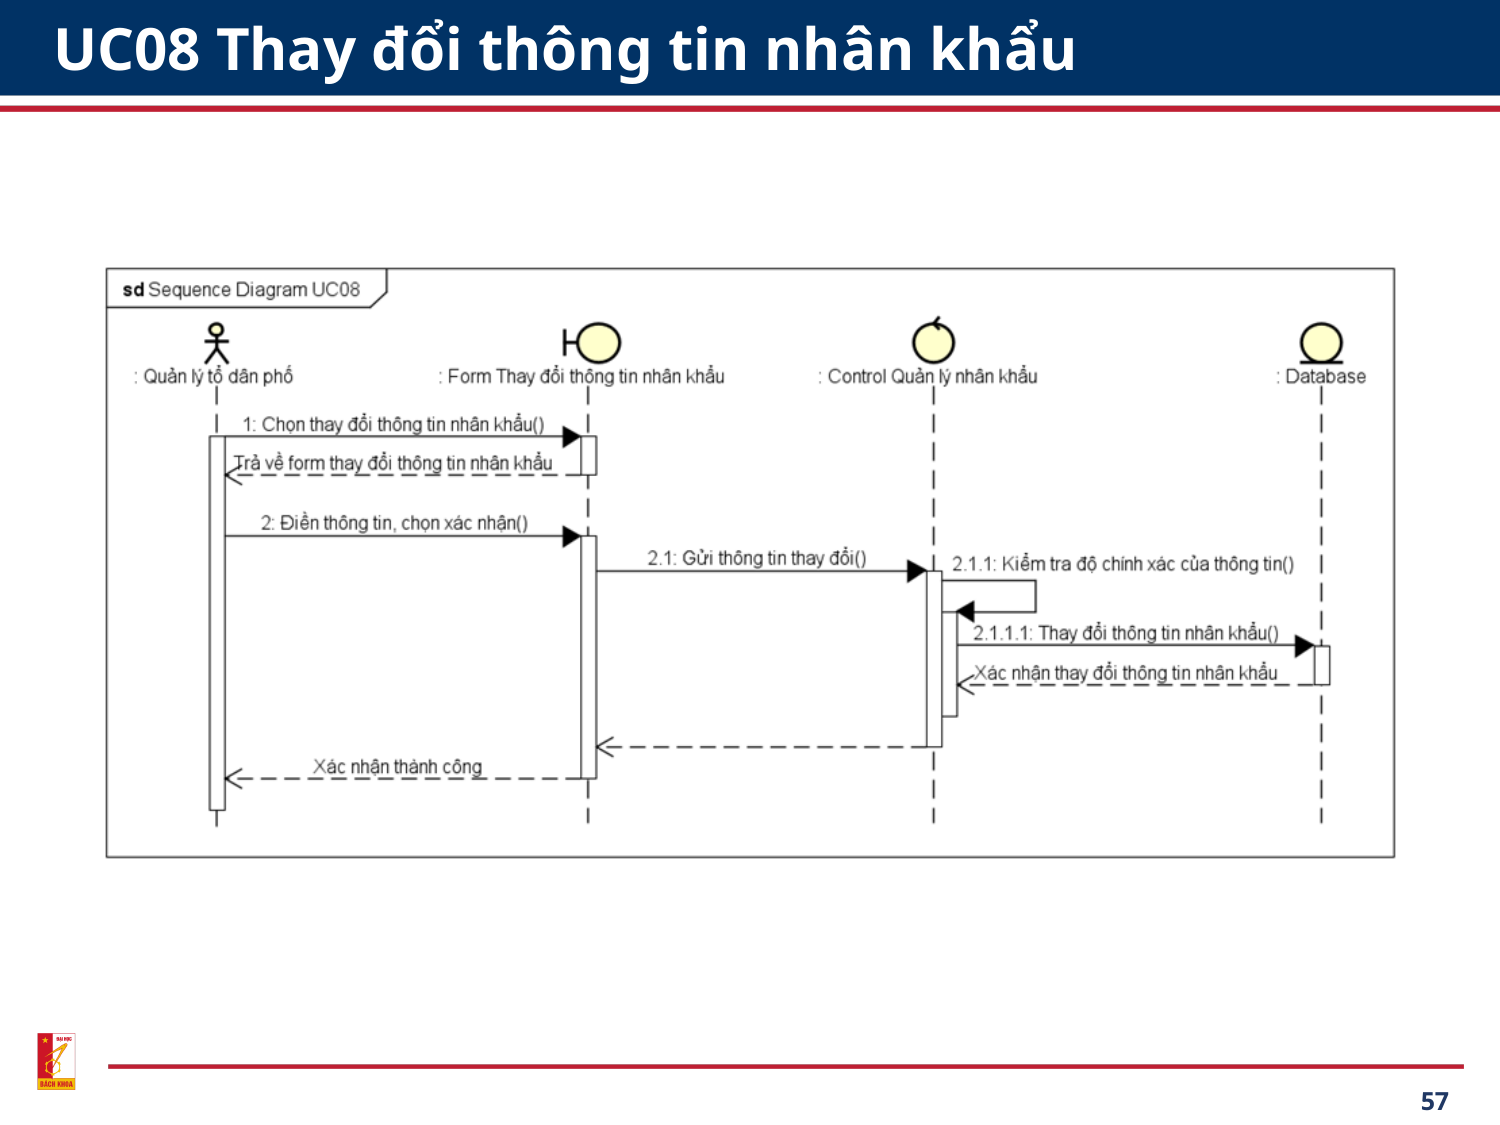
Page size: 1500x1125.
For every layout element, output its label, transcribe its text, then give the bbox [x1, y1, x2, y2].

title UC08 Thay đổi thông tin nhân khẩu [38, 12, 1462, 87]
picture [0, 0, 1500, 1125]
slide_number 57 [1126, 1078, 1464, 1125]
